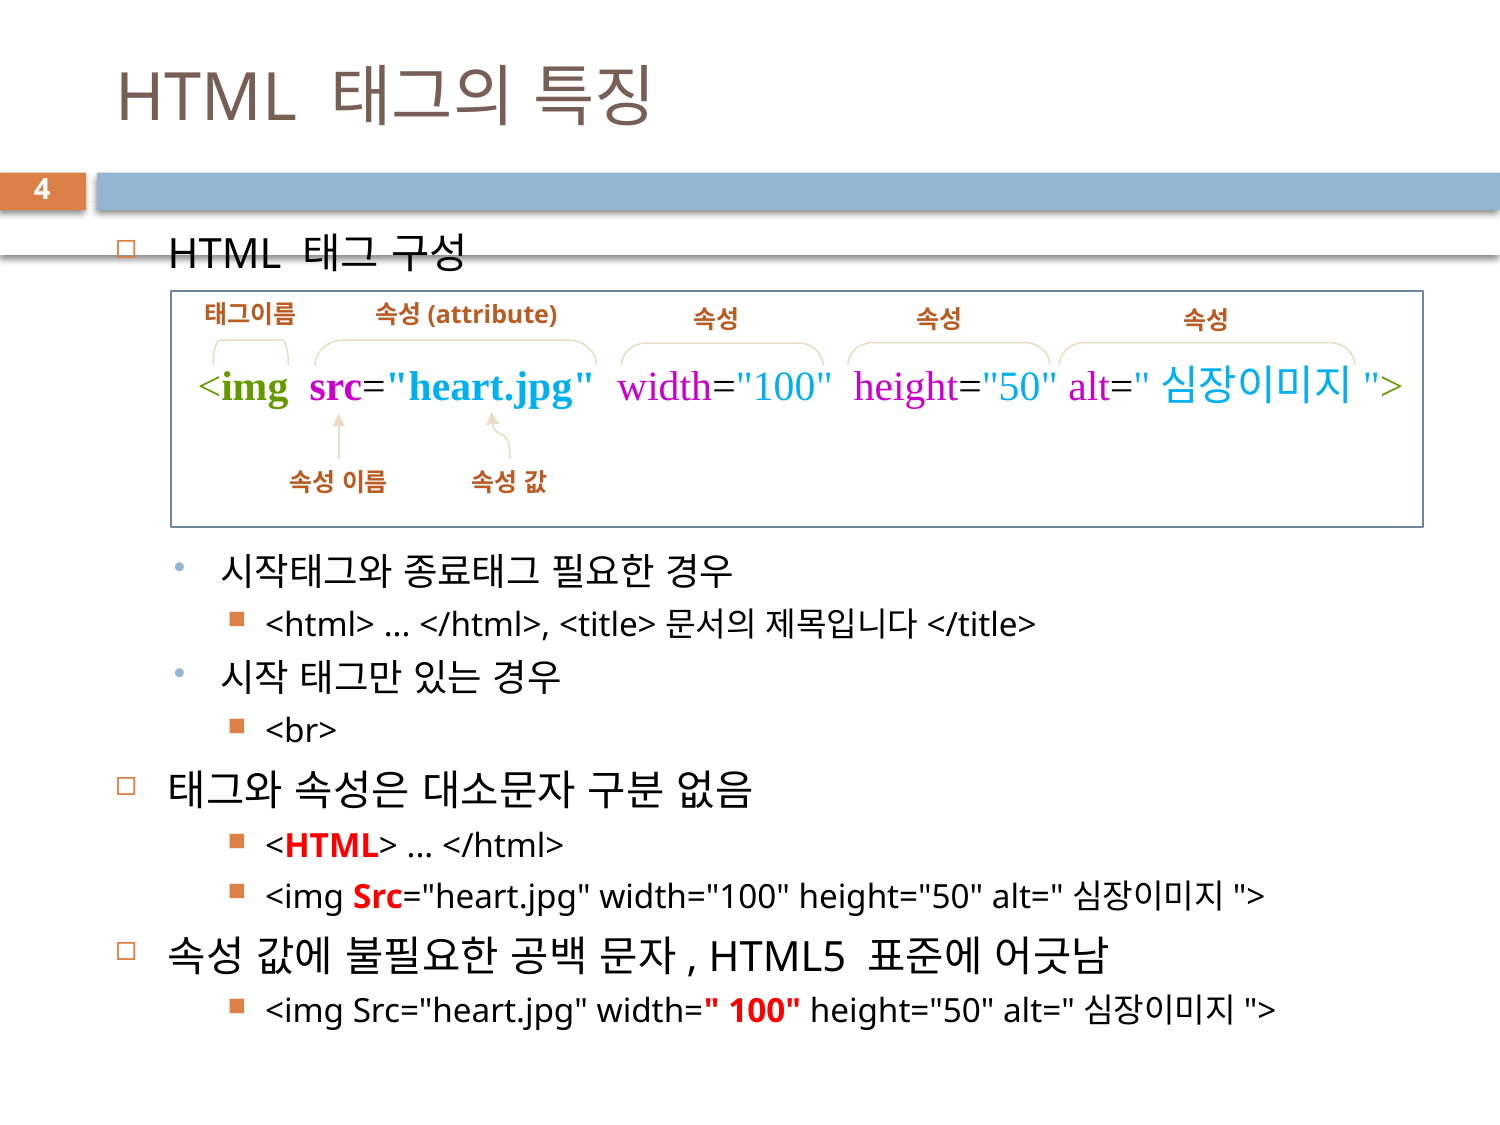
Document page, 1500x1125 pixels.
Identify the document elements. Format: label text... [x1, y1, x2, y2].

list HTML 태그 구성 시작태그와 종료태그 필요한 경우 <html> ... </html>, <title>문서의 제목입니다</title> 시작 태그만 있는 경우 <br> 태그와 속성은 대소문자 구분 없음 <HTML> ... </html> <img Src="heart.jpg" width="100" height="50" alt="심장이미지"> 속성 값에 불필요한 공백 문자, HTML5 표준에 어긋남 <img Src="heart.jpg" width=" 100" height="50" alt="심장이미지"> [100, 219, 1438, 1047]
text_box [170, 290, 1424, 528]
title HTML 태그의 특징 [100, 37, 1438, 149]
slide_number 4 [0, 170, 87, 211]
